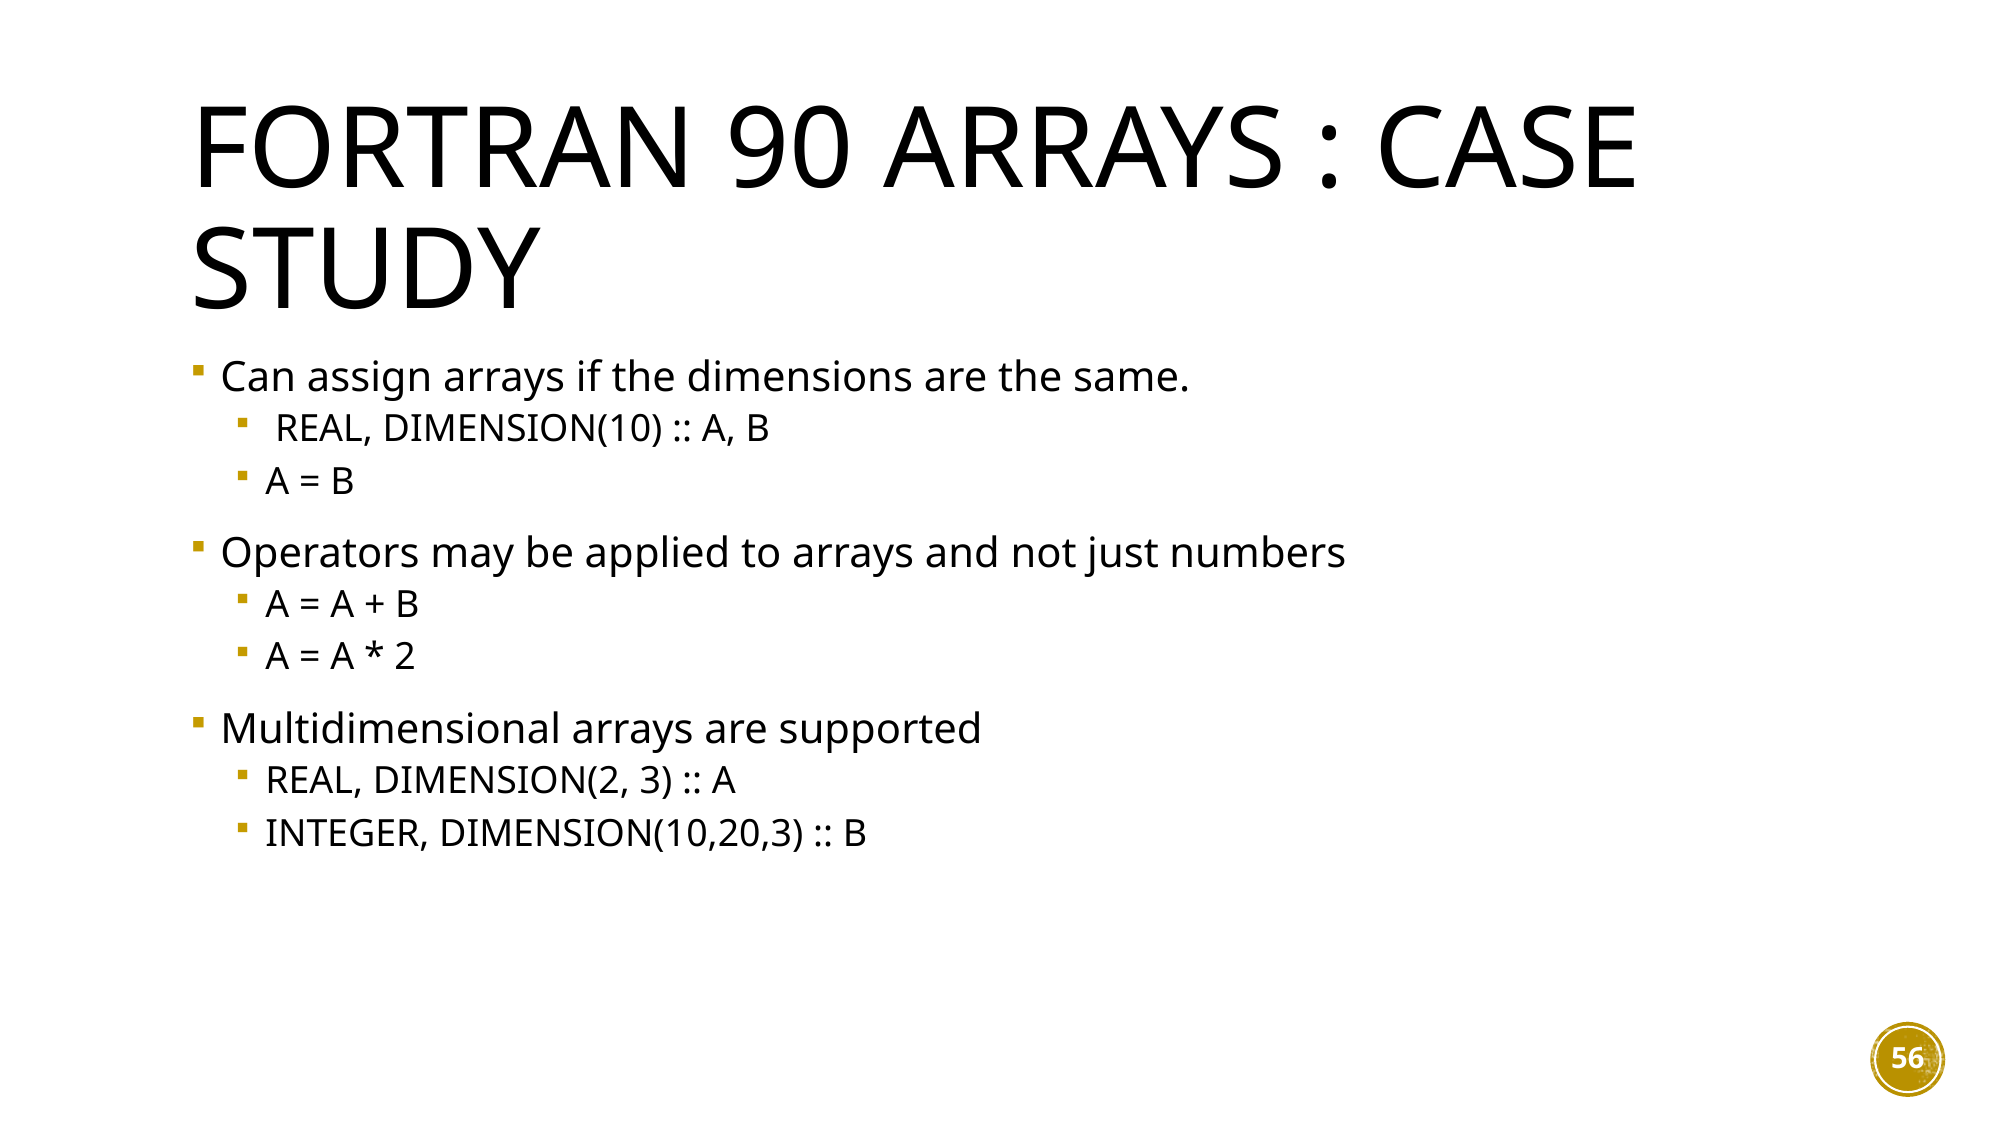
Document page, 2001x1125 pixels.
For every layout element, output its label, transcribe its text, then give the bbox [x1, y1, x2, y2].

title Fortran 90 Arrays : Case Study [175, 79, 1826, 344]
list Can assign arrays if the dimensions are the same. REAL, DIMENSION(10) :: A, B A = B Operators may be applied to arrays and not just numbers A = A + B A = A * 2 Multidimensional arrays are supported REAL, DIMENSION(2, 3) :: A INTEGER, DIMENSION(10,20,3) :: B [175, 348, 1826, 1013]
slide_number 56 [1855, 1028, 1961, 1089]
